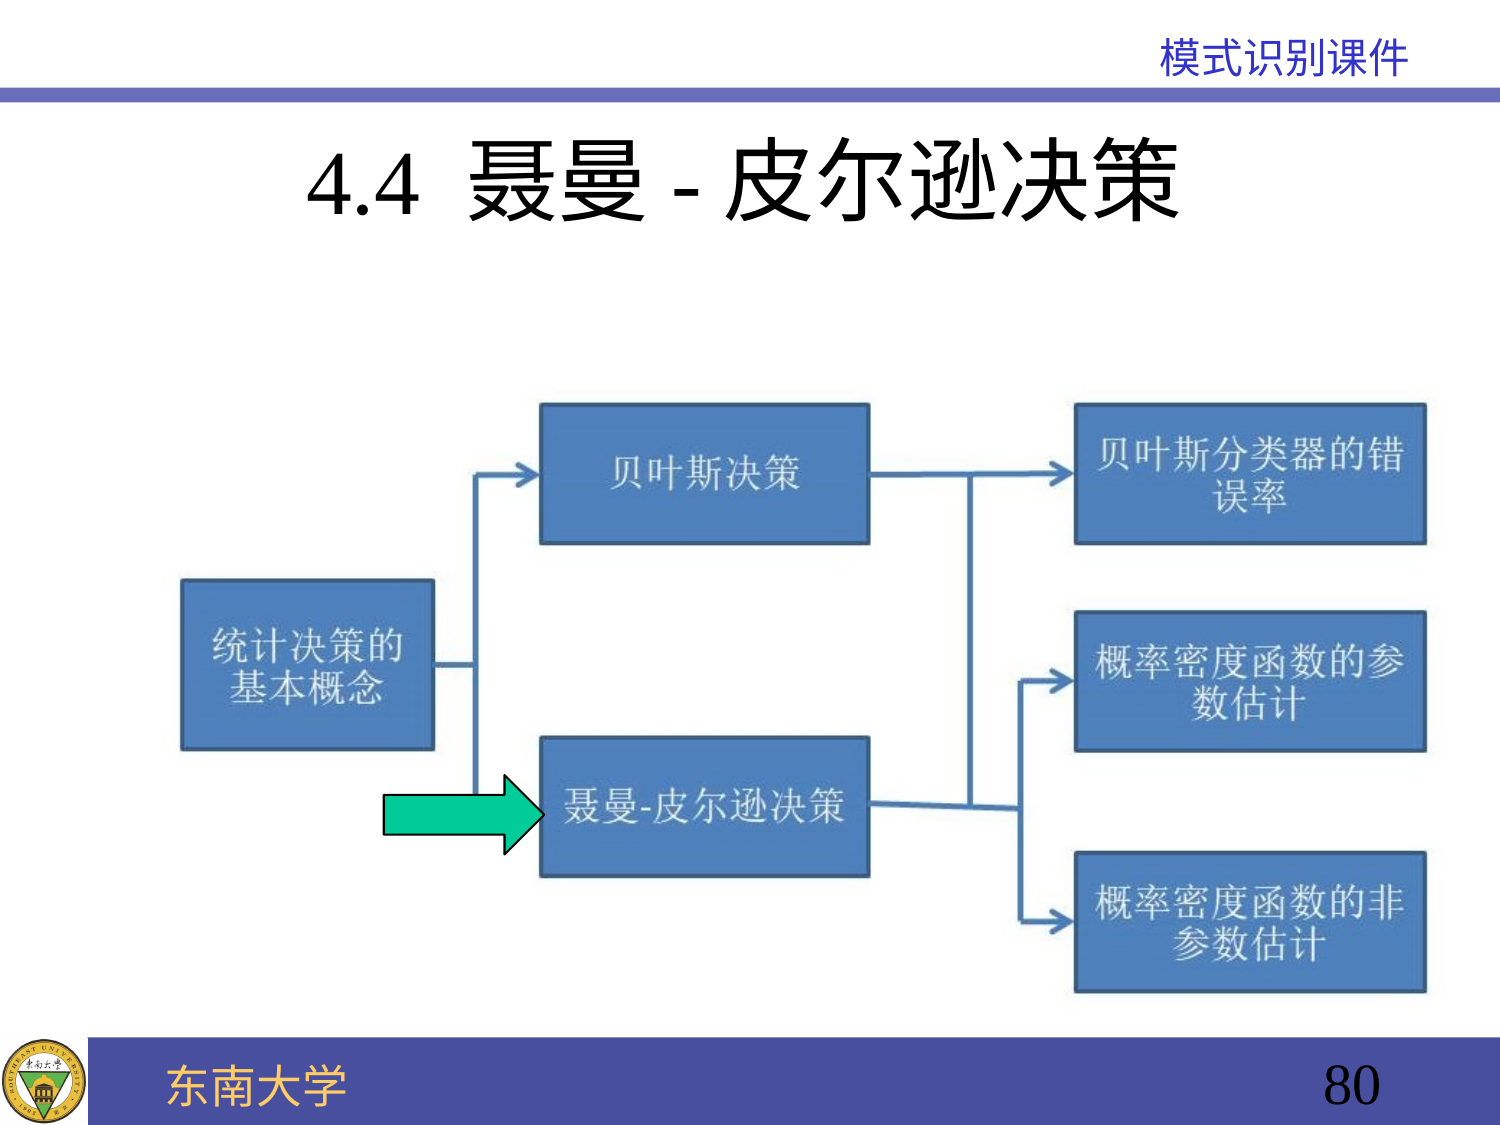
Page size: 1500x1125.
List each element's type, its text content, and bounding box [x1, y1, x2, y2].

picture [0, 1038, 88, 1125]
text_box 80 [1308, 1039, 1500, 1124]
title 4.4 聂曼-皮尔逊决策 [112, 99, 1376, 256]
picture [163, 337, 1446, 1035]
